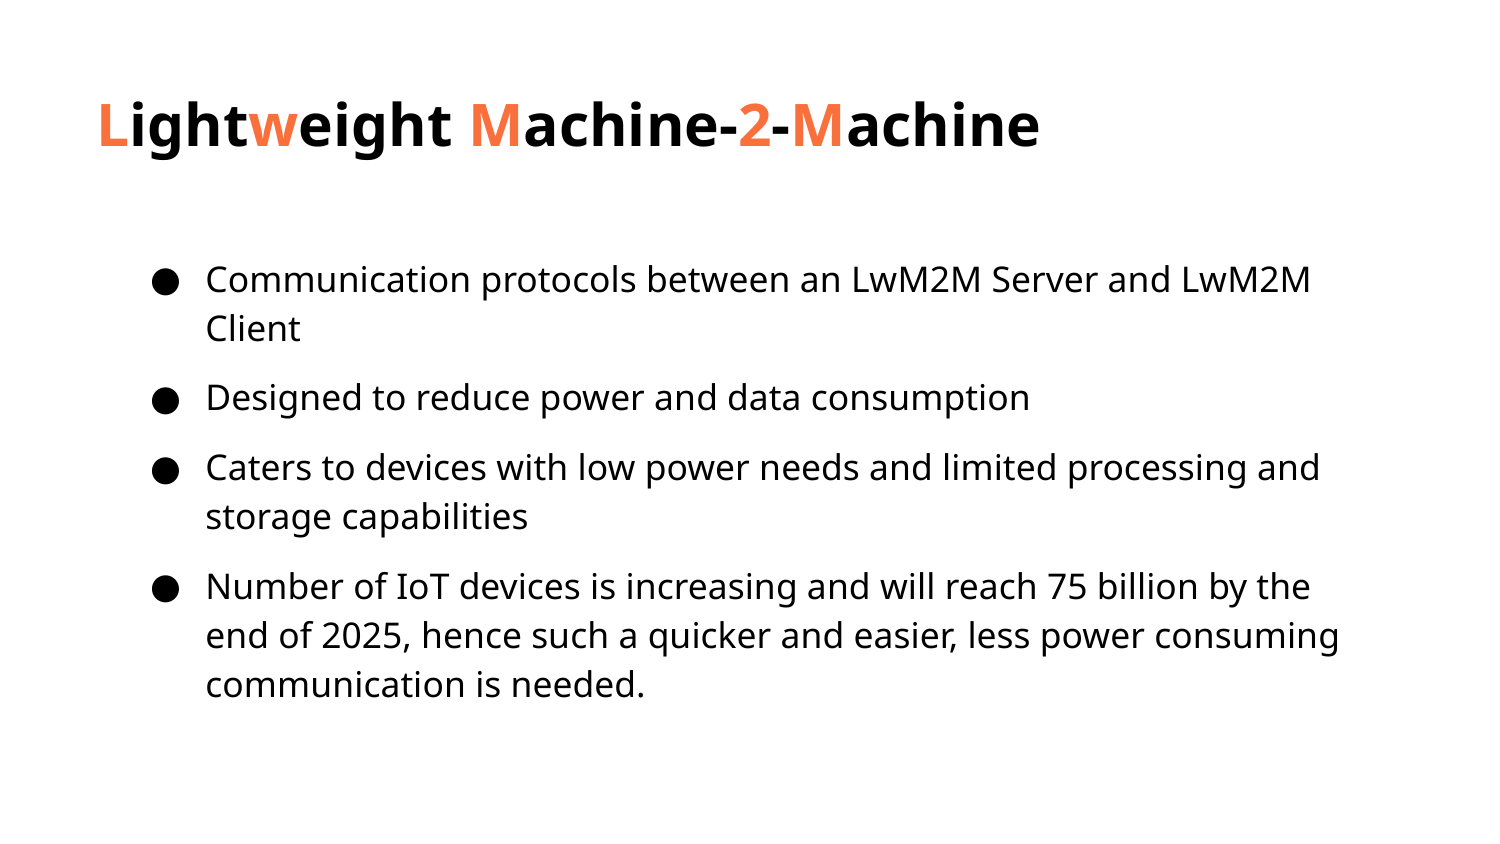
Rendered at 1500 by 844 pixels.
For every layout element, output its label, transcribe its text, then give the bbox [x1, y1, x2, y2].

list Communication protocols between an LwM2M Server and LwM2M Client Designed to reduce power and data consumption Caters to devices with low power needs and limited processing and storage capabilities Number of IoT devices is increasing and will reach 75 billion by the end of 2025, hence such a quicker and easier, less power consuming communication is needed. [115, 235, 1385, 796]
title Lightweight Machine-2-Machine [81, 72, 1479, 167]
